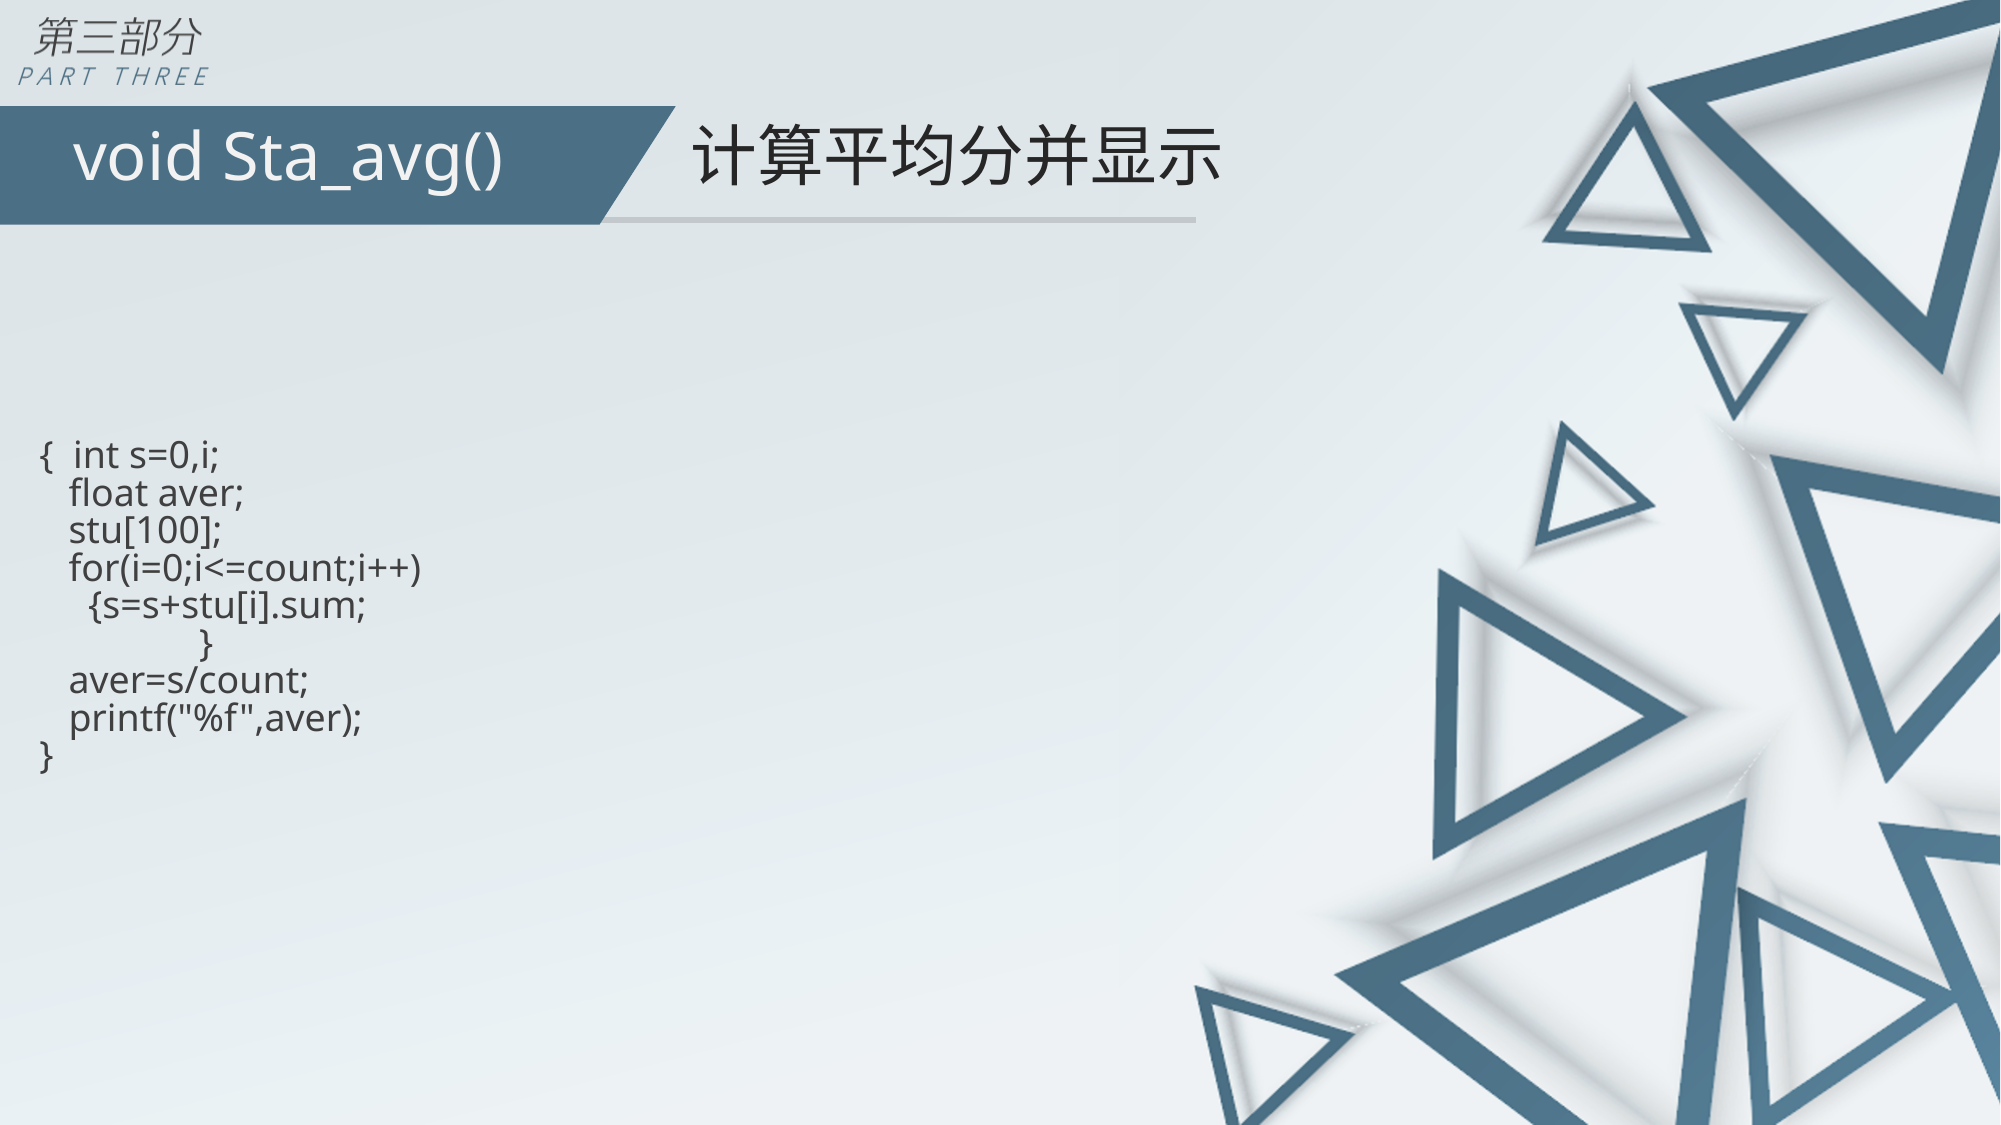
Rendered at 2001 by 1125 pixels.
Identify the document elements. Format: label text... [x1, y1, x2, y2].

text_box { int s=0,i; float aver; stu[100]; for(i=0;i<=count;i++) {s=s+stu[i].sum; } aver=s/count; printf("%f",aver); } [24, 431, 1846, 784]
picture [0, 0, 2001, 1125]
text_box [0, 106, 1713, 225]
